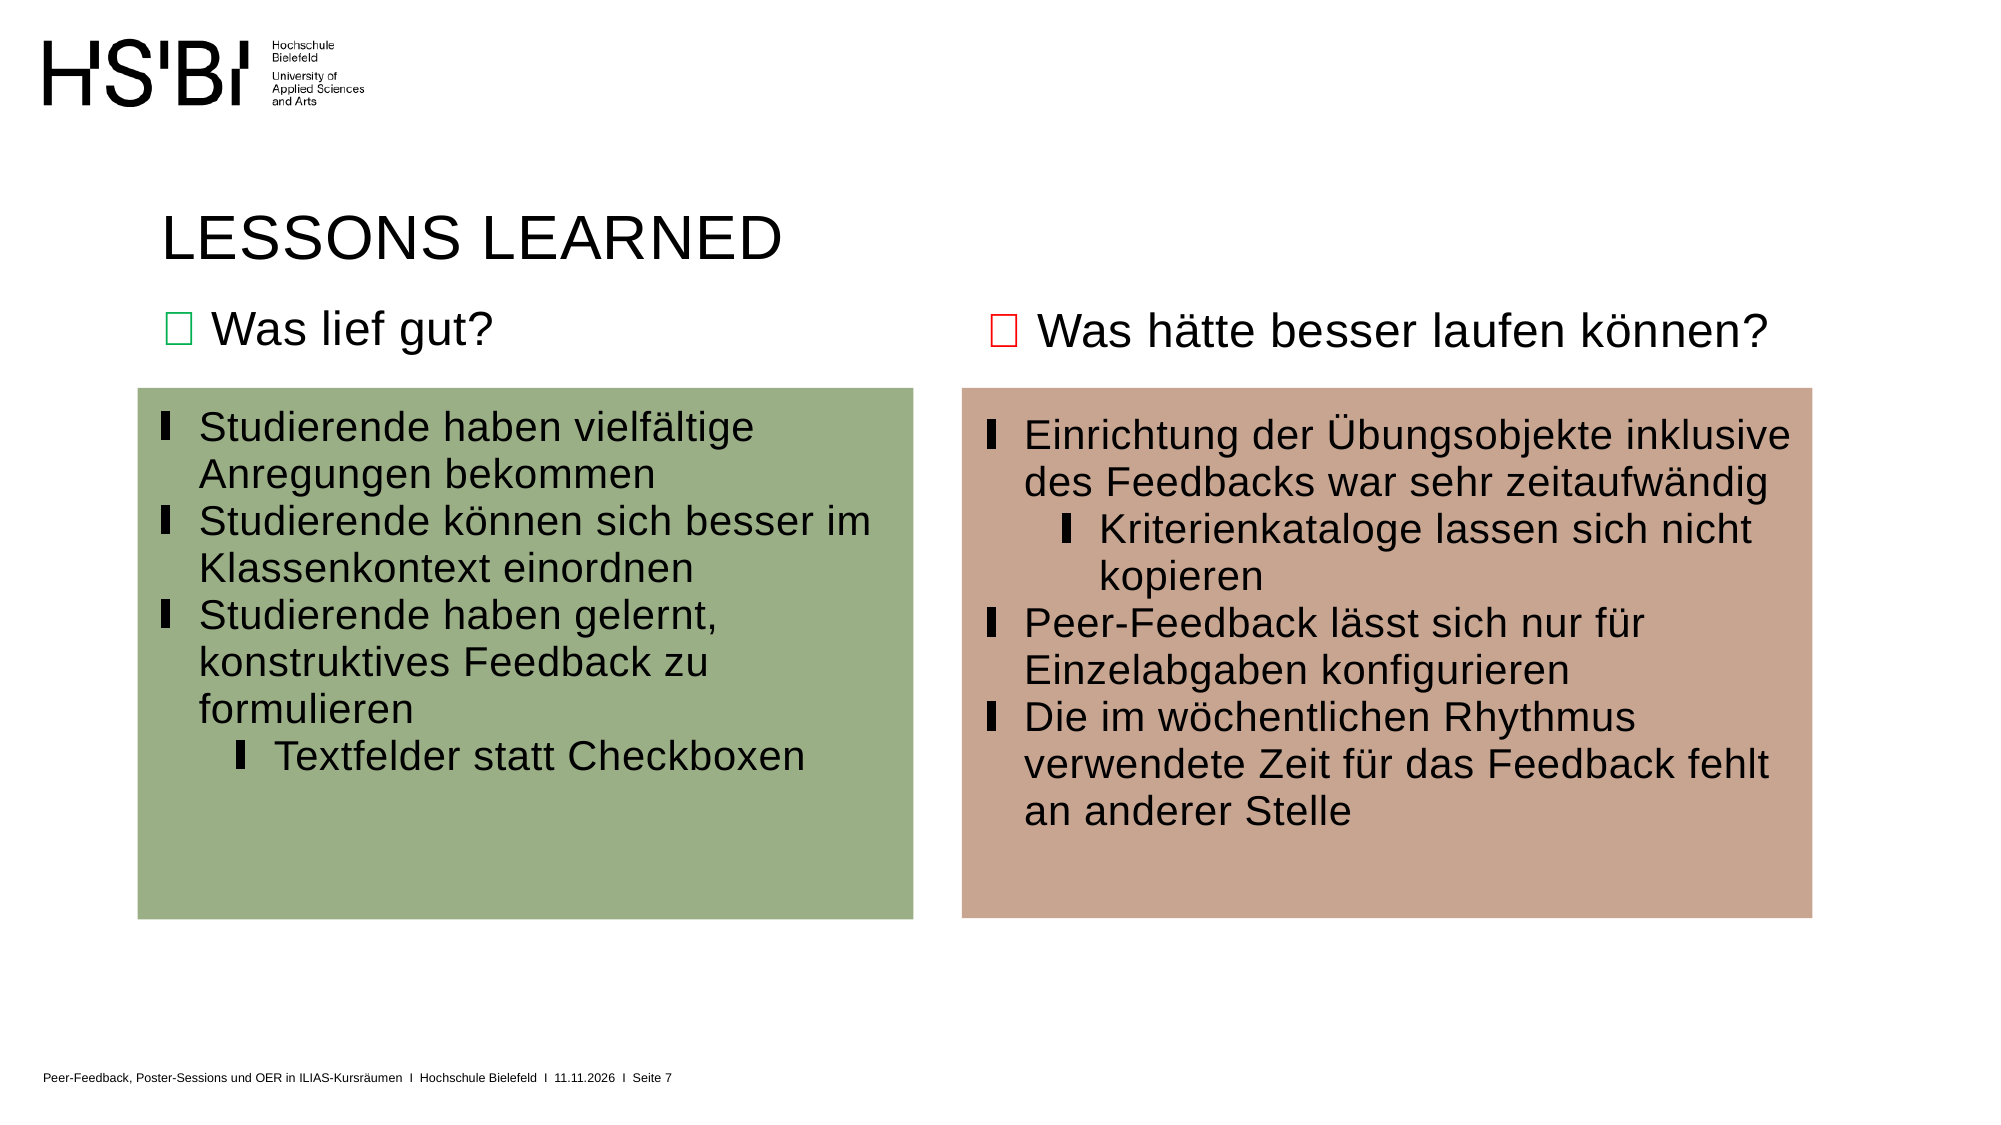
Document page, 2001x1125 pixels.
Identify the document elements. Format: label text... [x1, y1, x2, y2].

text_box [1798, 387, 1813, 919]
text_box [961, 387, 986, 919]
text_box [137, 387, 161, 920]
text_box ✅ Was lief gut? Studierende haben vielfältige Anregungen bekommen Studierende können sich besser im Klassenkontext einordnen Studierende haben gelernt, konstruktives Feedback zu formulieren Textfelder statt Checkboxen [161, 302, 914, 1030]
text_box ❌ Was hätte besser laufen können? Einrichtung der Übungsobjekte inklusive des Feedbacks war sehr zeitaufwändig Kriterienkataloge lassen sich nicht kopieren Peer-Feedback lässt sich nur für Einzelabgaben konfigurieren Die im wöchentlichen Rhythmus verwendete Zeit für das Feedback fehlt an anderer Stelle [986, 304, 1798, 1031]
title Lessons Learned [161, 205, 1798, 278]
